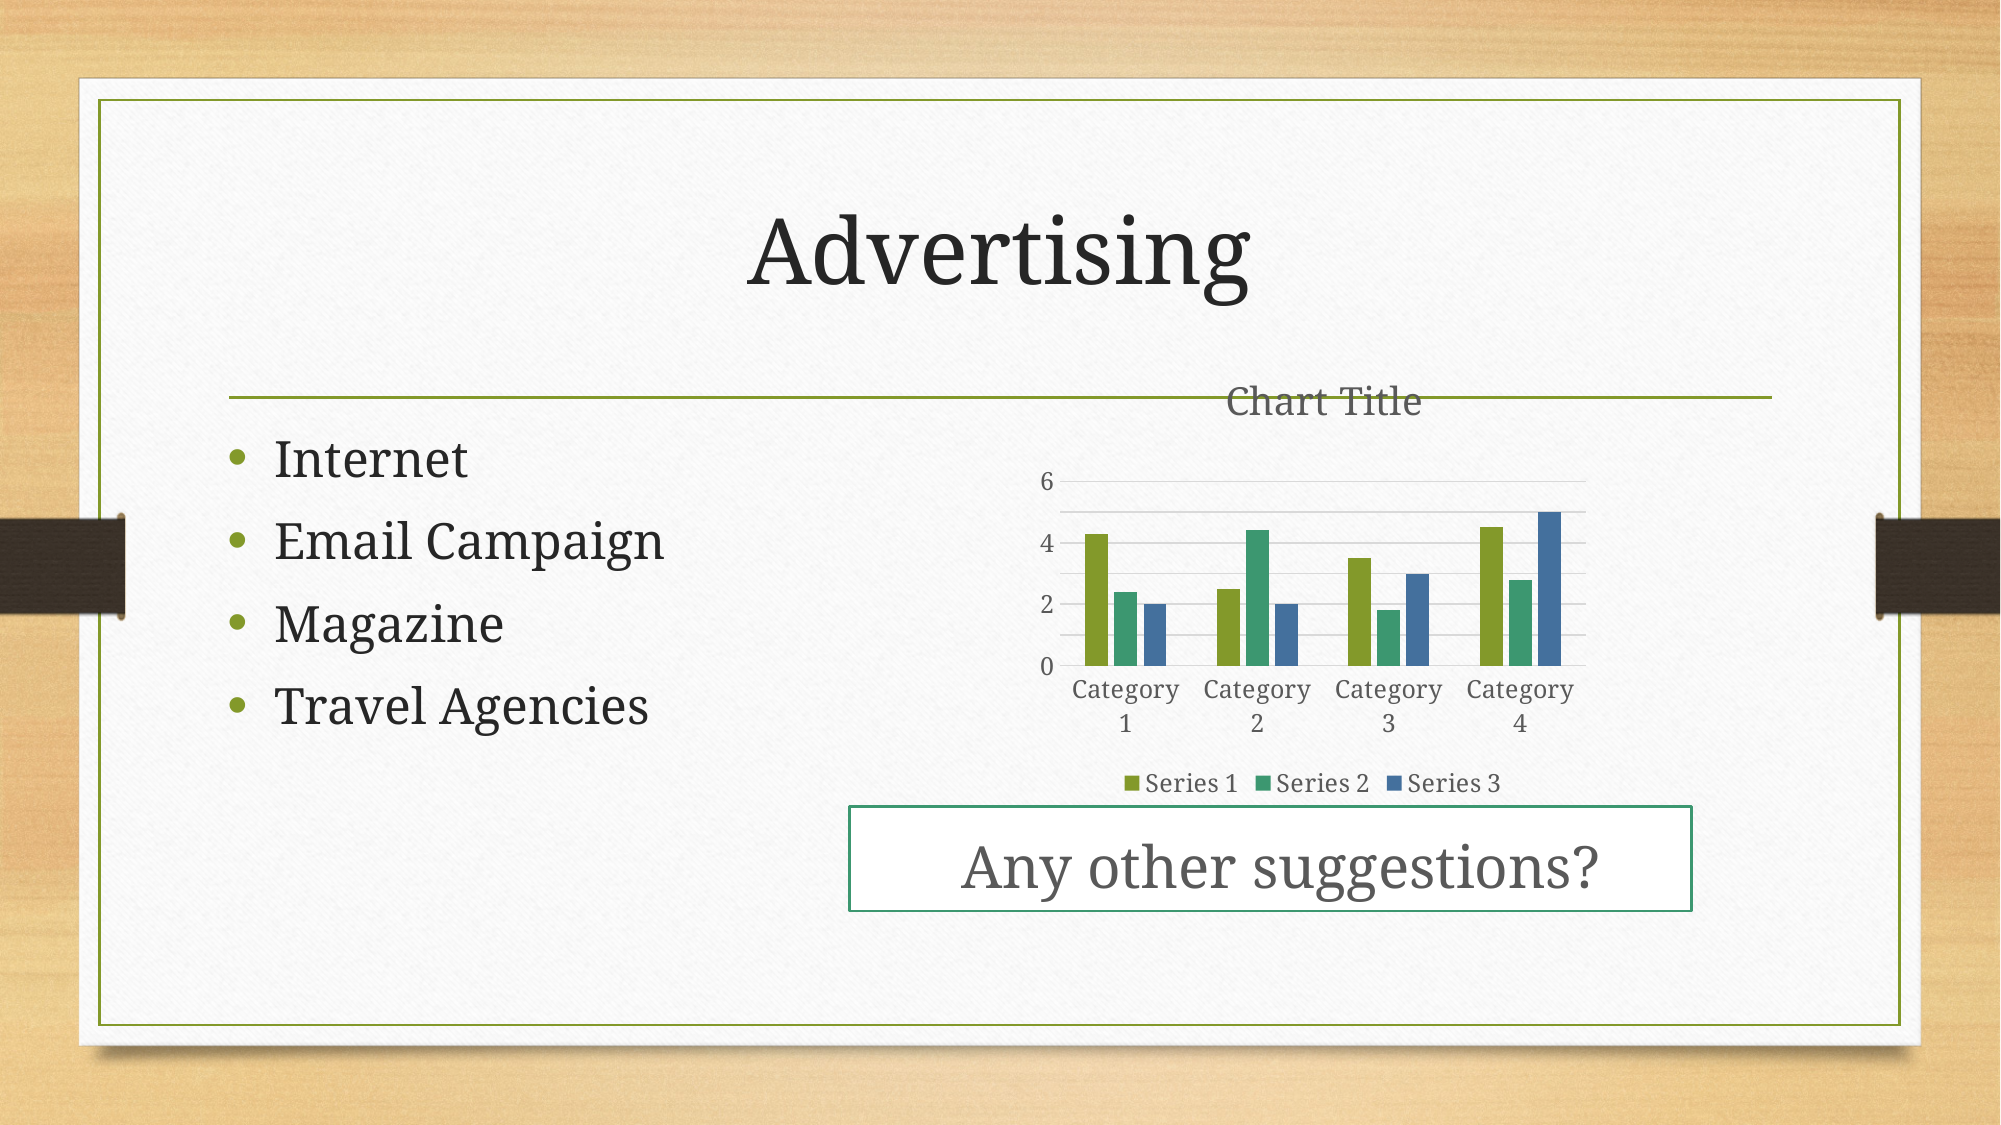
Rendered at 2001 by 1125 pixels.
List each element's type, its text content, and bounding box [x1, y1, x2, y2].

list Internet Email Campaign Magazine Travel Agencies [212, 419, 1788, 964]
picture [0, 0, 2001, 1125]
chart [1028, 361, 1598, 807]
title Advertising [212, 161, 1788, 335]
text_box Any other suggestions? [848, 805, 1693, 912]
